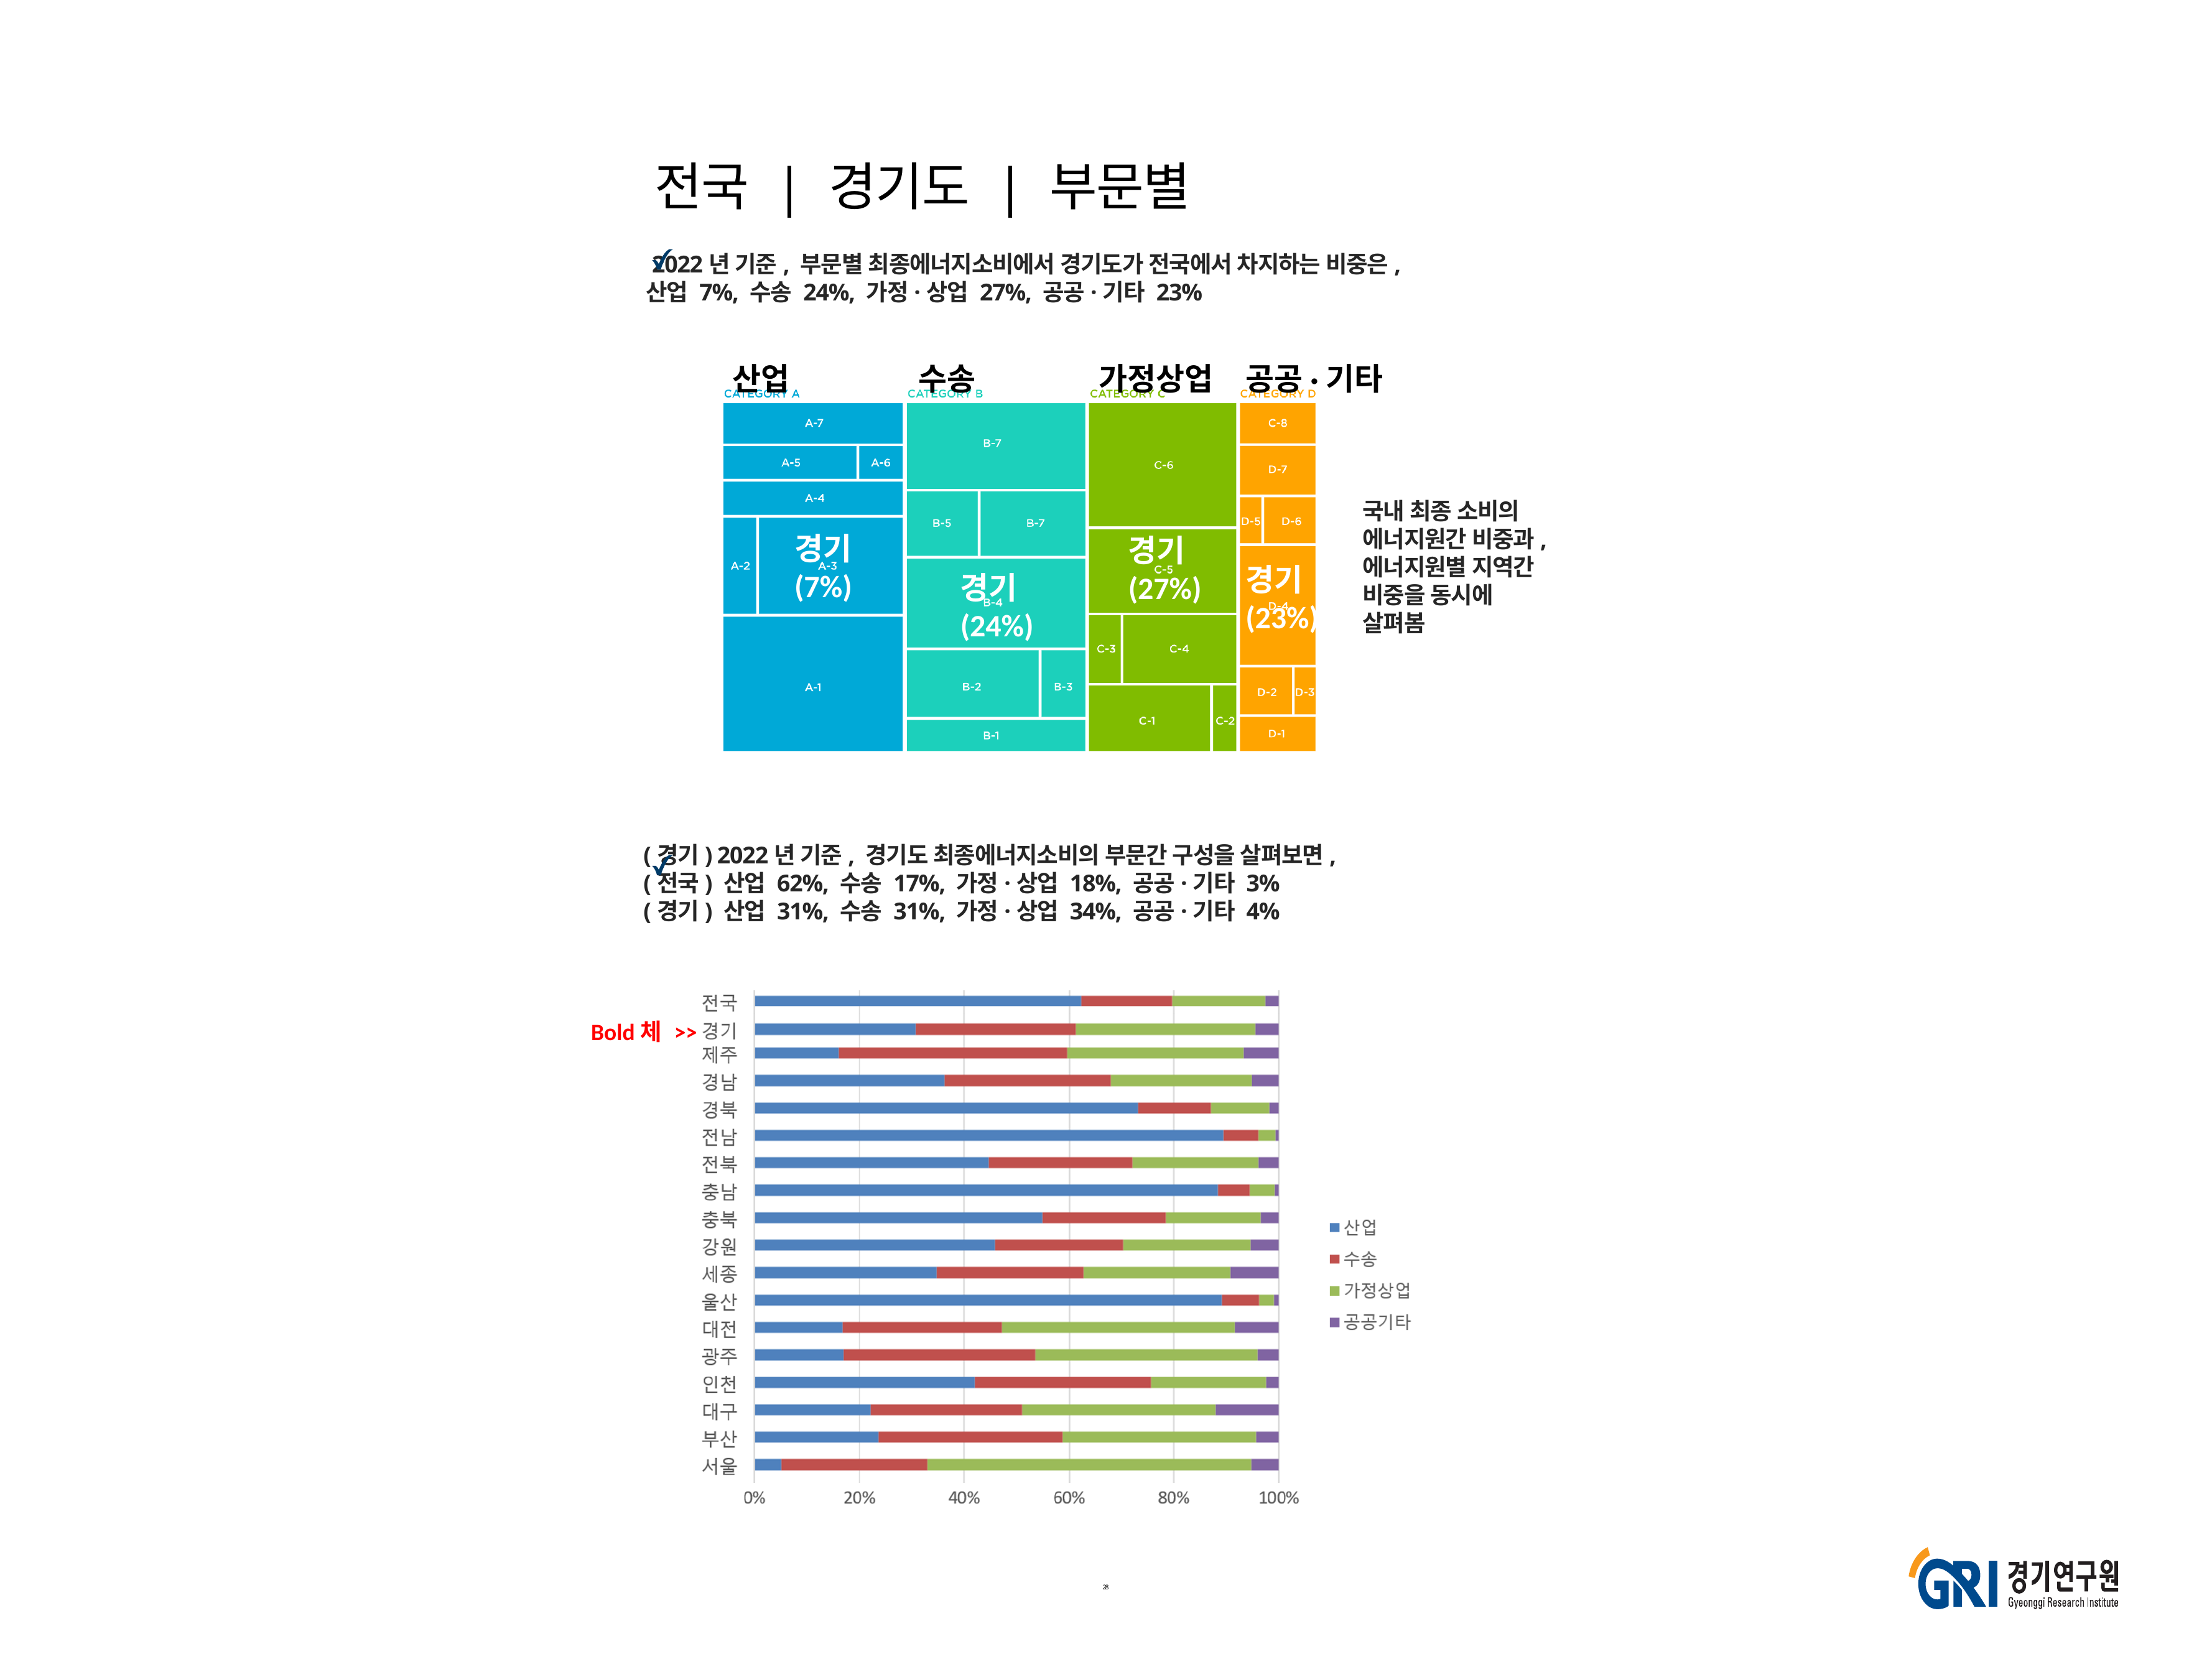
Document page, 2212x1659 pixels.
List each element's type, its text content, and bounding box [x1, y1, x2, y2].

text_box Bold체 >> [582, 1012, 696, 1050]
text_box 국내 최종 소비의 에너지원간 비중과, 에너지원별 지역간 비중을 동시에 살펴봄 [1459, 492, 1566, 641]
text_box 전국 | 경기도 | 부문별 [654, 153, 1578, 216]
picture [1324, 1214, 1415, 1336]
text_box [652, 244, 1378, 311]
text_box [652, 835, 1311, 930]
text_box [721, 354, 1459, 751]
picture [696, 990, 1301, 1506]
